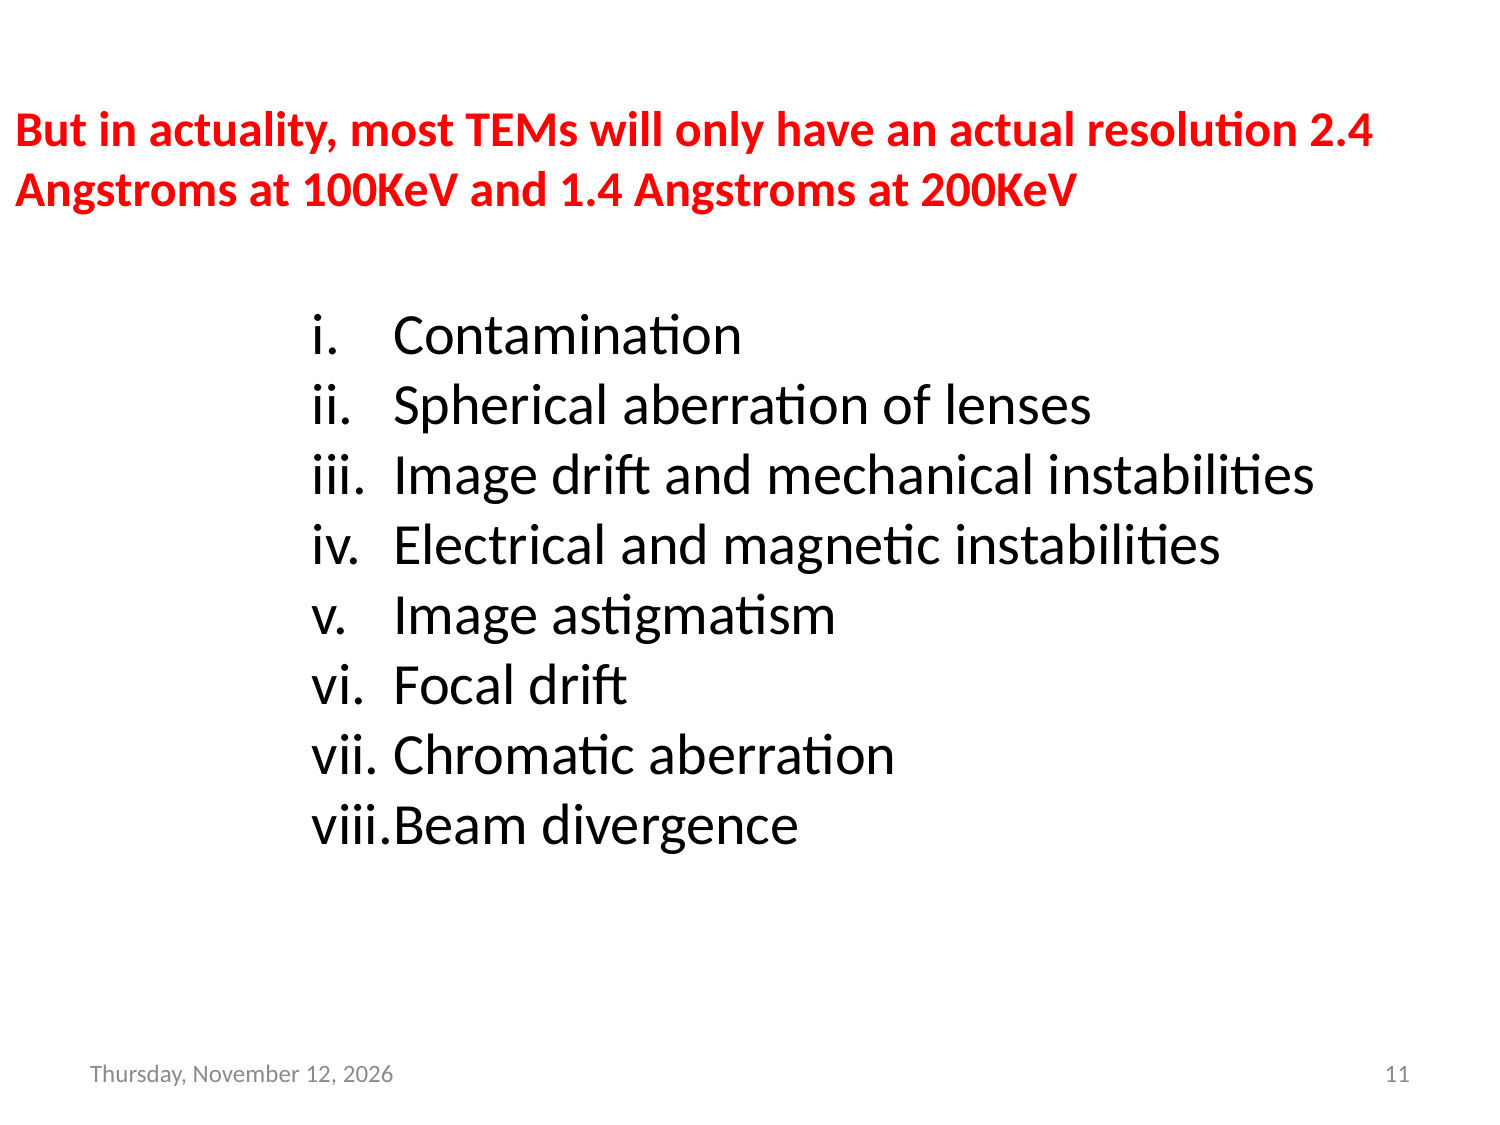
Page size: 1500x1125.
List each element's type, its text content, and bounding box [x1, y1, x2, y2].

slide_number 11 [1074, 1042, 1425, 1103]
text_box Contamination Spherical aberration of lenses Image drift and mechanical instabilities Electrical and magnetic instabilities Image astigmatism Focal drift Chromatic aberration Beam divergence [296, 288, 1331, 934]
text_box But in actuality, most TEMs will only have an actual resolution 2.4 Angstroms at 100KeV and 1.4 Angstroms at 200KeV [0, 89, 1500, 225]
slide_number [75, 1042, 425, 1103]
